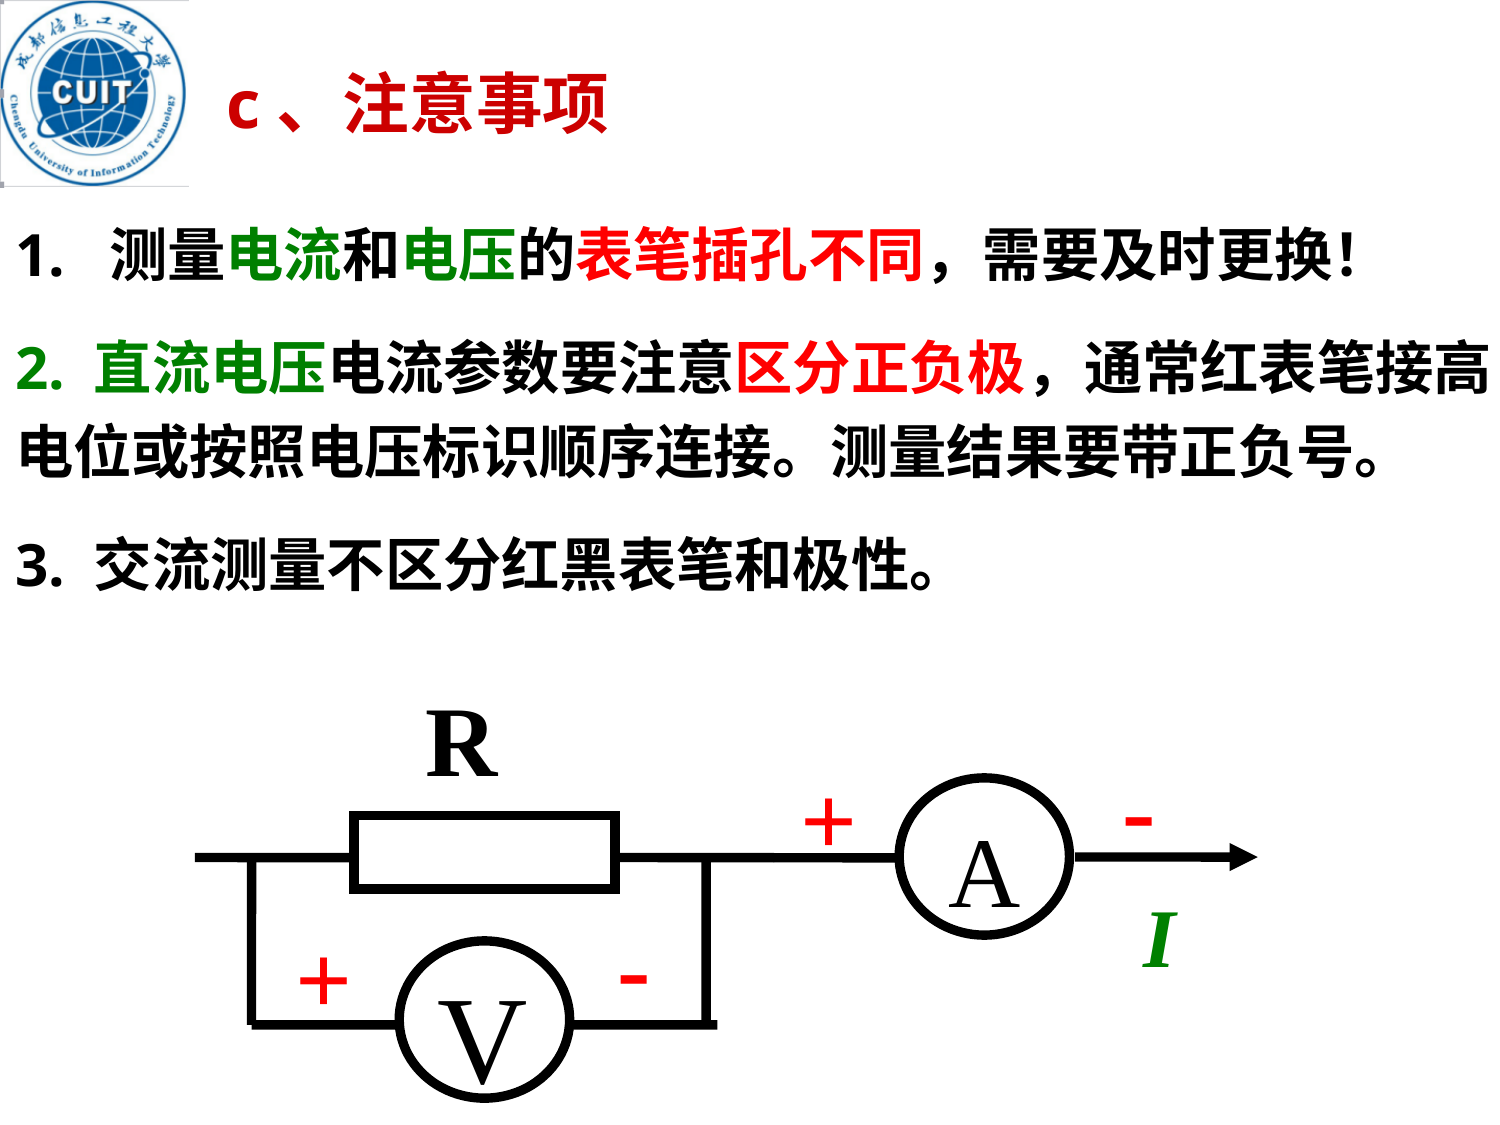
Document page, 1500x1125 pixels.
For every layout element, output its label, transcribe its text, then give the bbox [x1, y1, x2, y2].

picture [0, 0, 189, 188]
text_box A [933, 799, 1036, 935]
text_box + [785, 747, 872, 883]
text_box [1194, 850, 1258, 864]
text_box - [1107, 738, 1194, 873]
text_box I [1128, 876, 1215, 992]
list 1. 测量电流和电压的表笔插孔不同，需要及时更换！ 2. 直流电压电流参数要注意区分正负极，通常红表笔接高电位或按照电压标识顺序连接。测量结果要带正负号。 3. 交流测量不区分红黑表笔和极性。 [0, 196, 1500, 390]
text_box [899, 777, 1070, 920]
text_box c、注意事项 [211, 54, 625, 150]
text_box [251, 899, 718, 1117]
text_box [194, 668, 775, 890]
